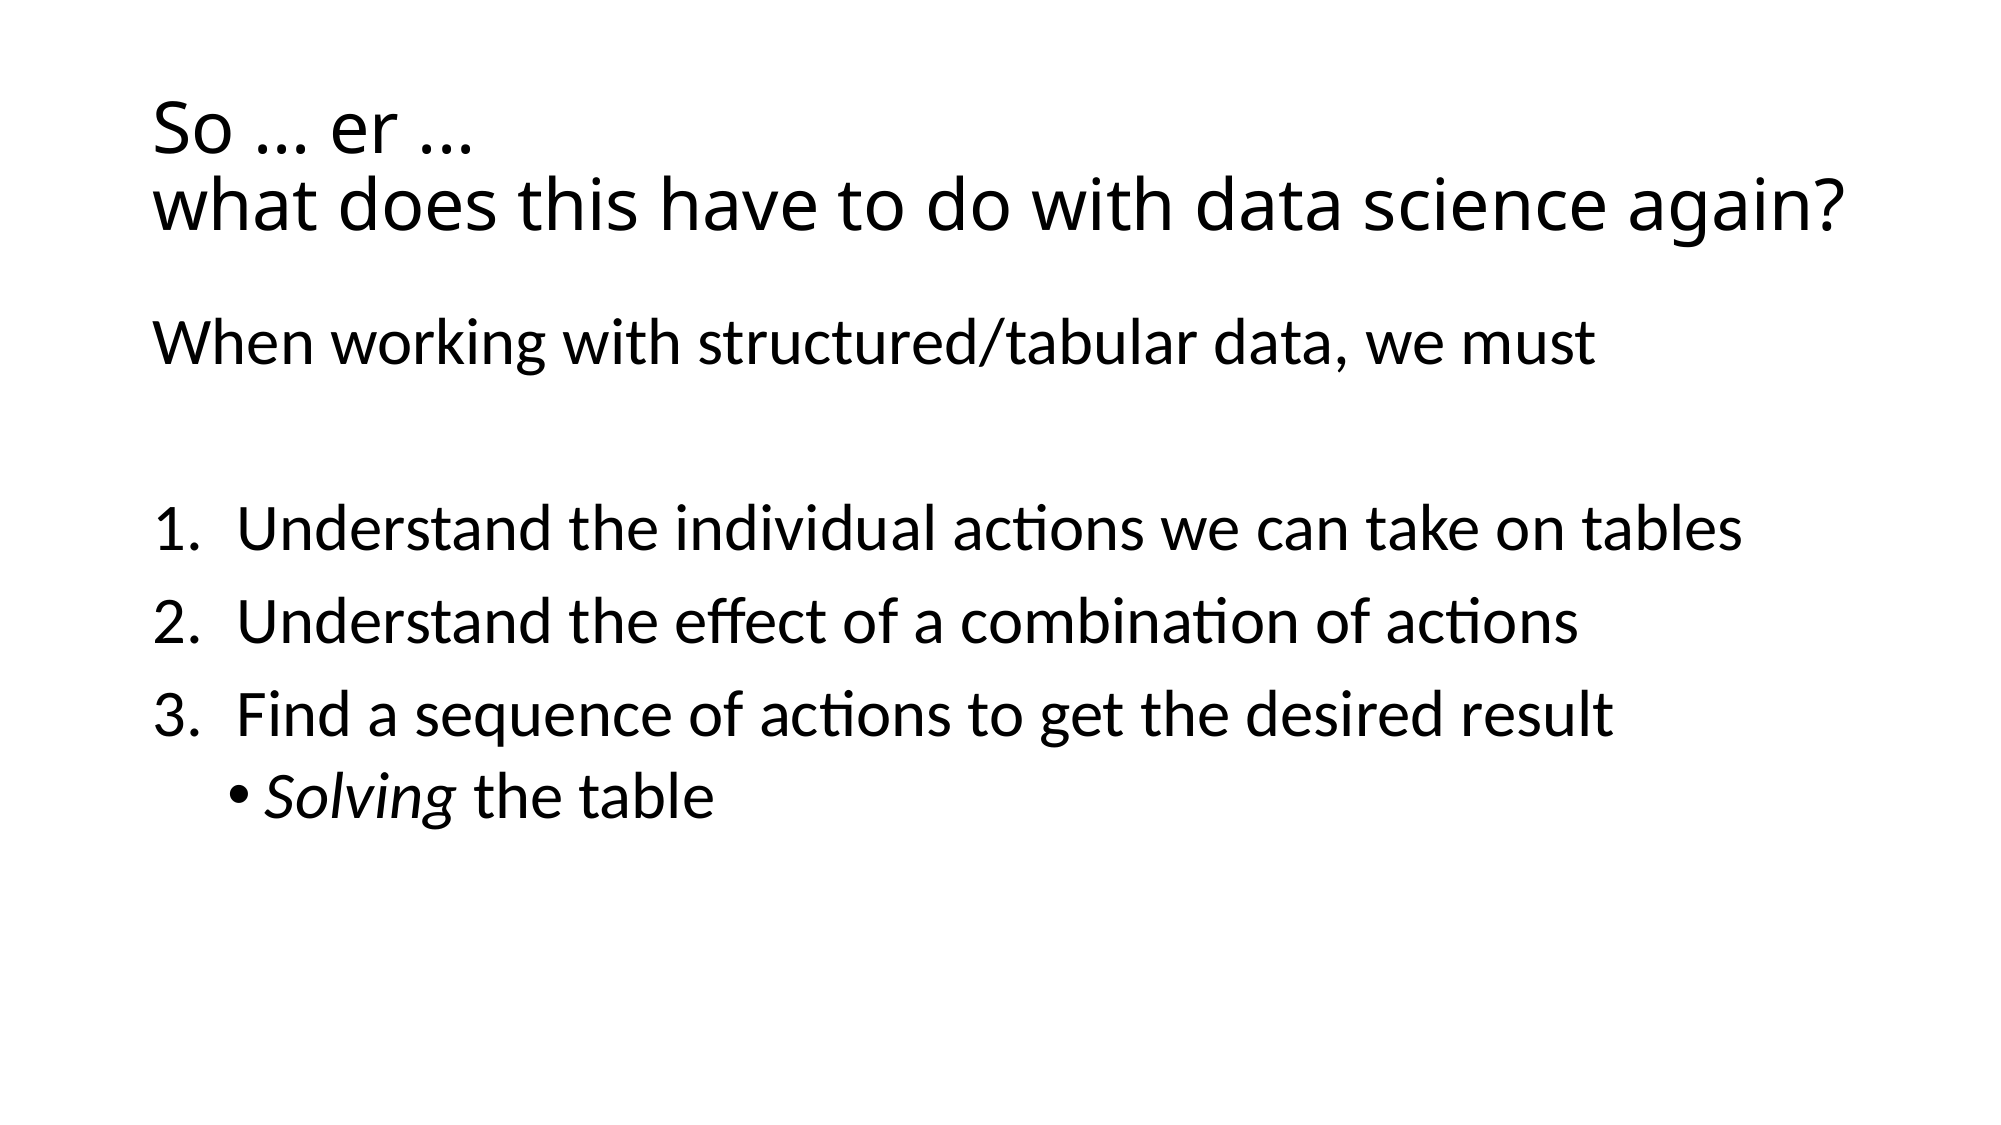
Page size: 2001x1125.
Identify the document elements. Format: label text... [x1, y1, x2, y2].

list When working with structured/tabular data, we must Understand the individual actions we can take on tables Understand the effect of a combination of actions Find a sequence of actions to get the desired result Solving the table [137, 299, 1863, 1014]
title So ... er ... what does this have to do with data science again? [137, 59, 1863, 278]
